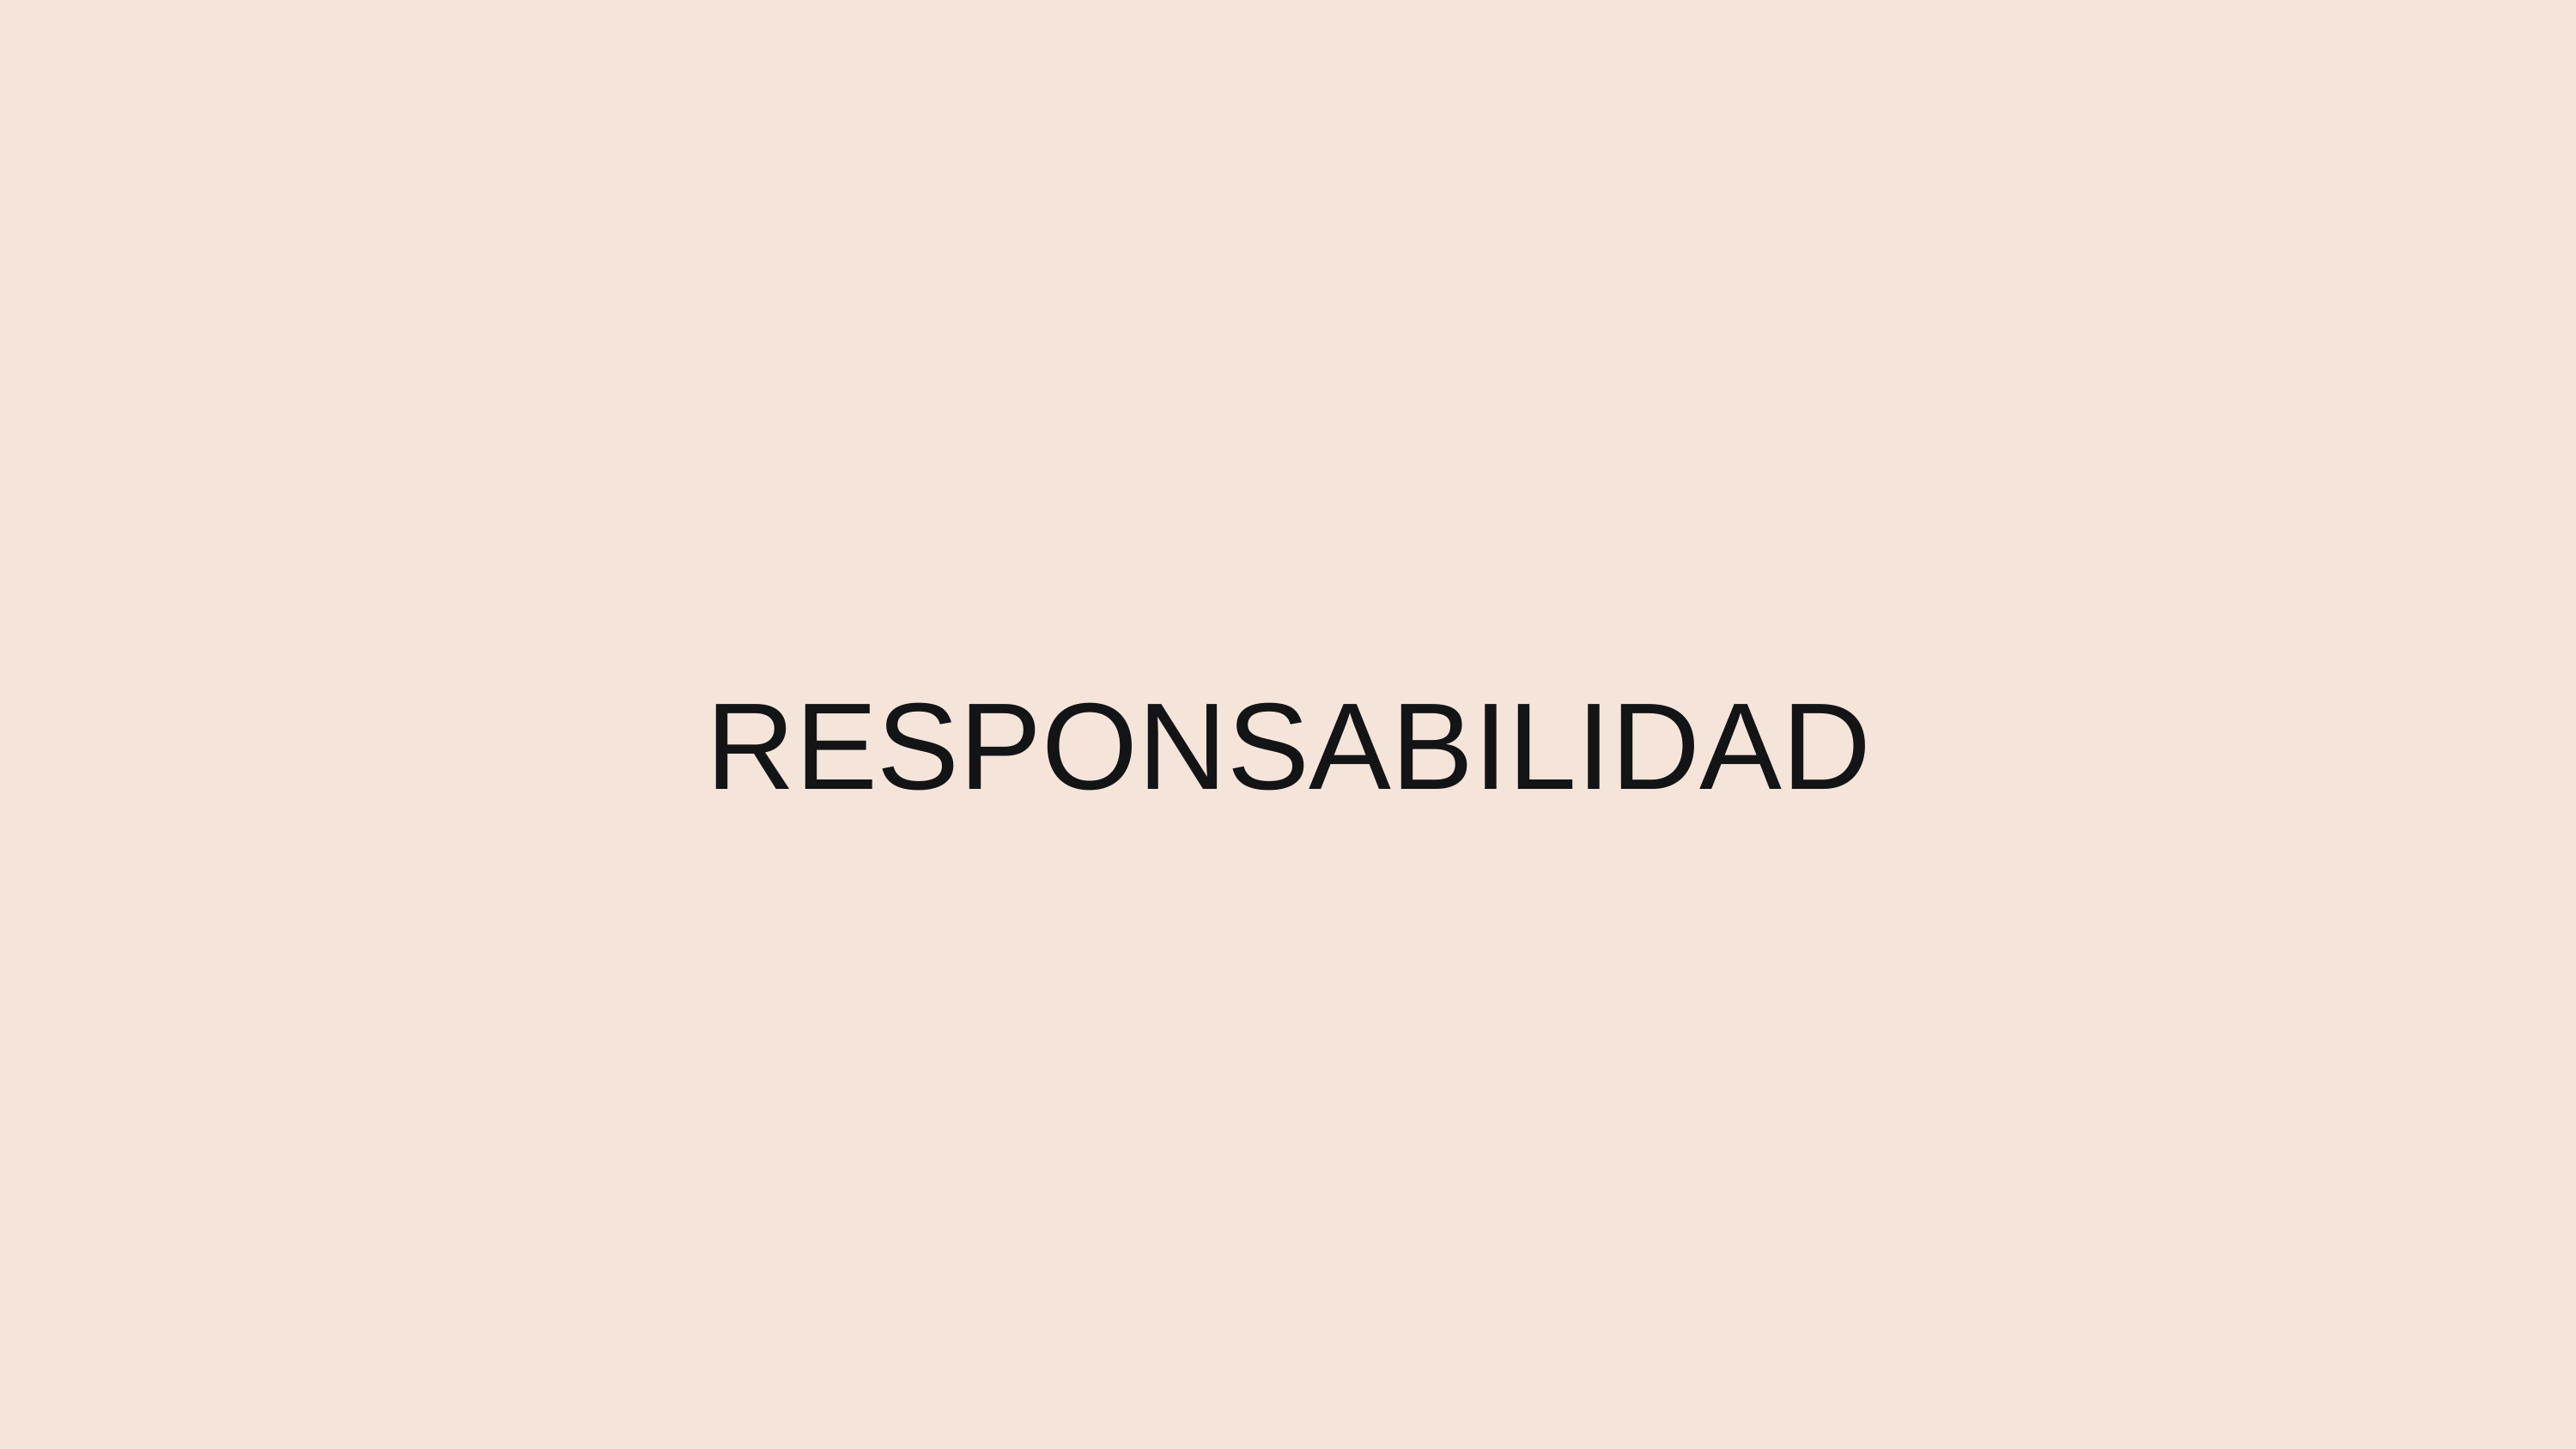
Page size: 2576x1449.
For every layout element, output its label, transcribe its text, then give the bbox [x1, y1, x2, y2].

text_box RESPONSABILIDAD [338, 646, 2241, 815]
